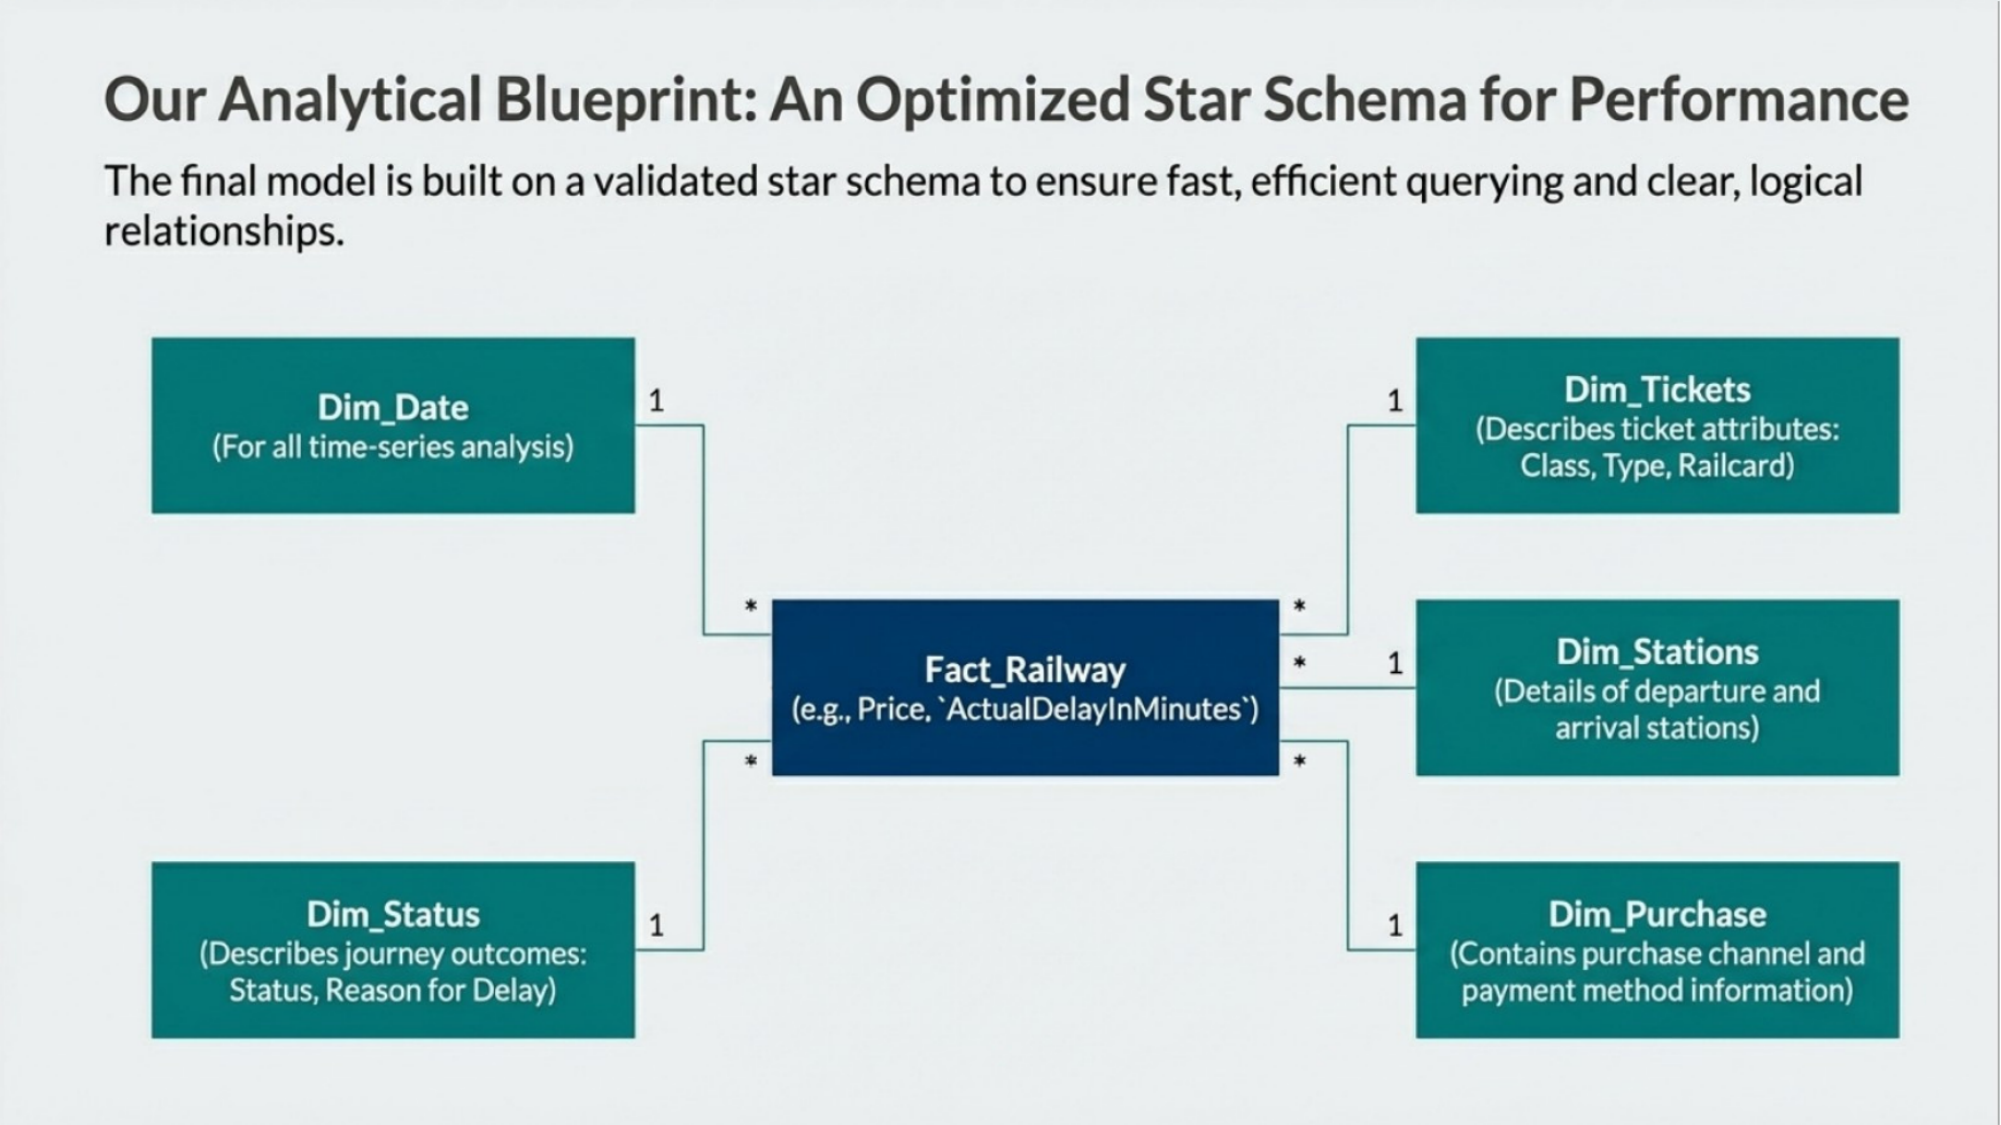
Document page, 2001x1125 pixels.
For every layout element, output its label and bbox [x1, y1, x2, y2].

list [0, 0, 2000, 1125]
